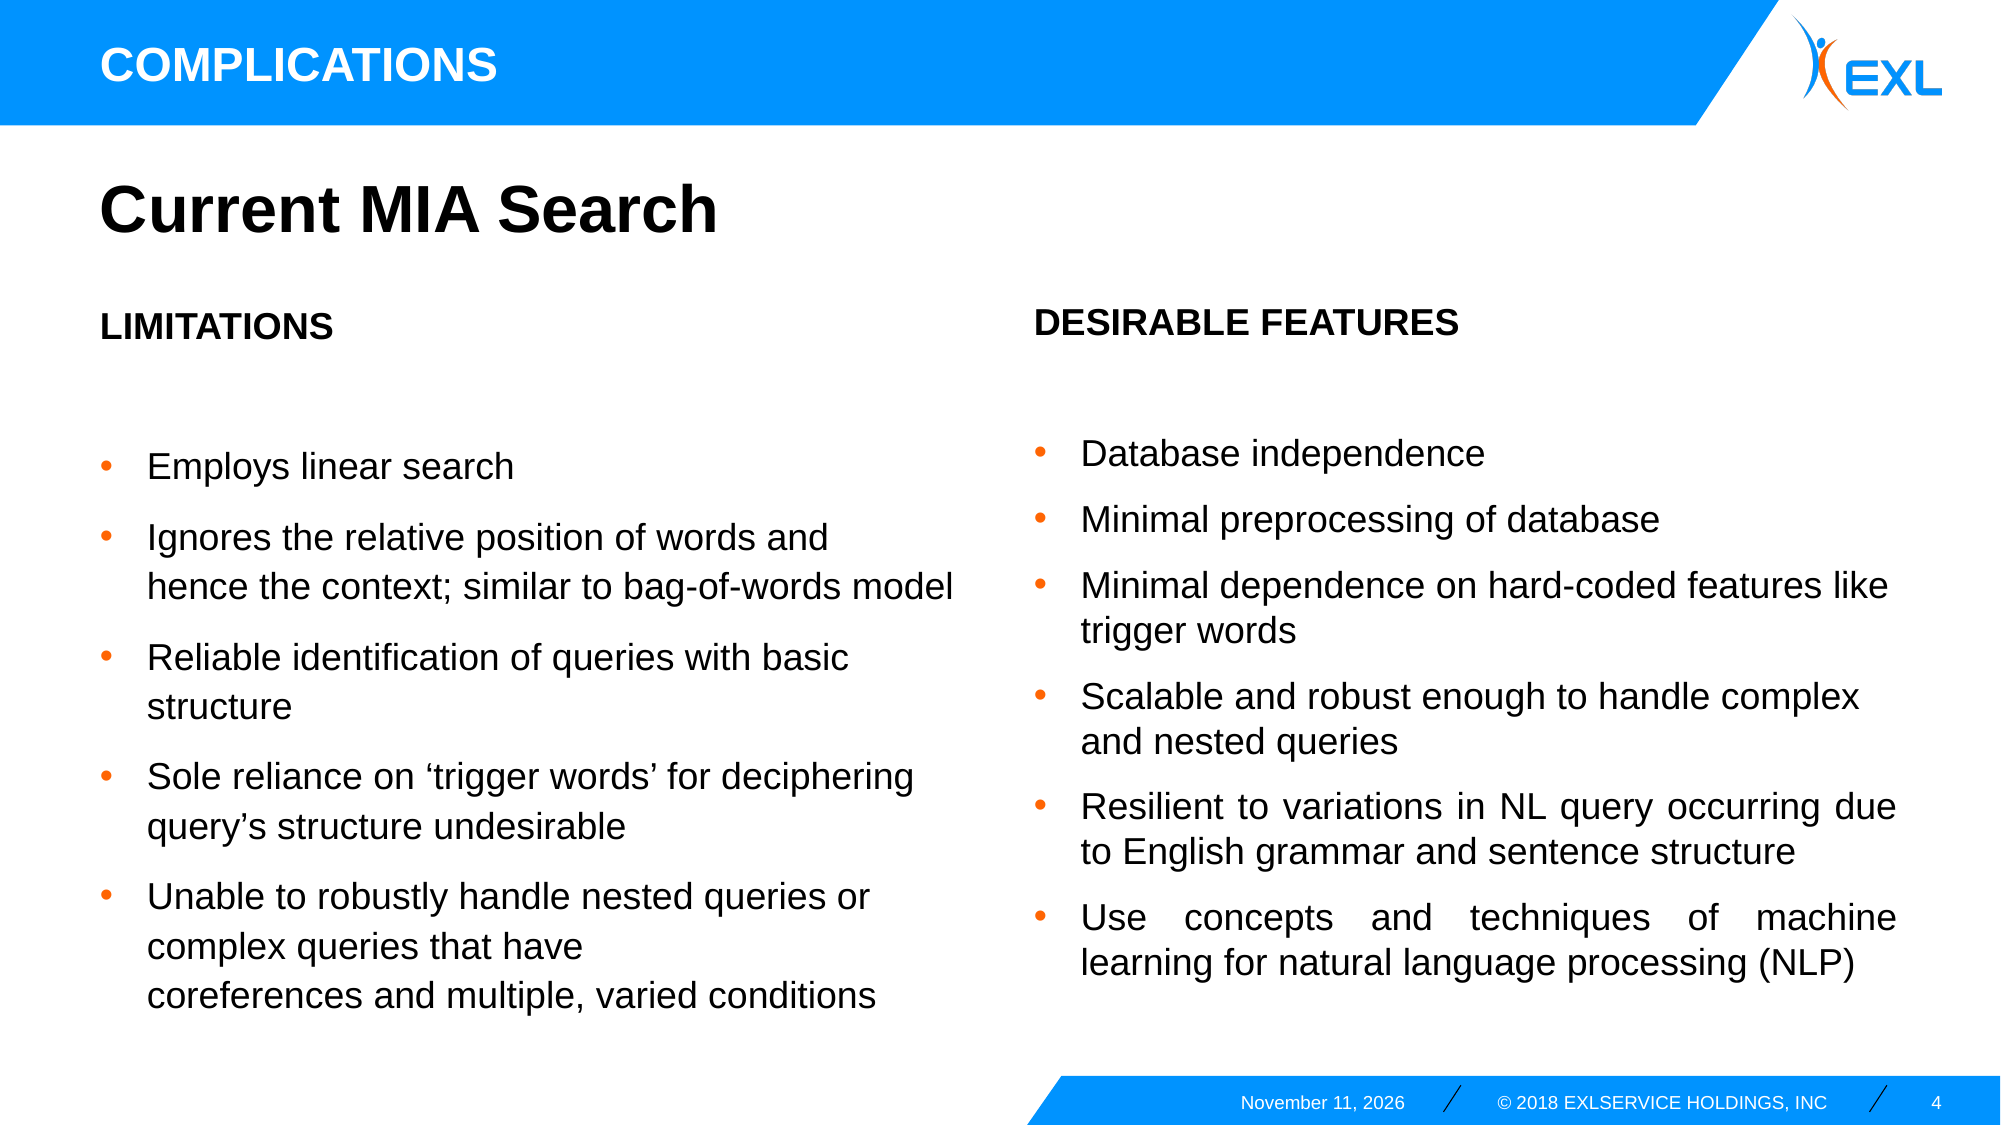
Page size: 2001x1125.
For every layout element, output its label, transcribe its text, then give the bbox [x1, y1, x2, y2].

picture [1791, 14, 1942, 111]
title Current MIA Search [99, 151, 1900, 271]
list DESIRABLE FEATURES Database independence Minimal preprocessing of database Minimal dependence on hard-coded features like trigger words Scalable and robust enough to handle complex and nested queries Resilient to variations in NL query occurring due to English grammar and sentence structure Use concepts and techniques of machine learning for natural language processing (NLP) [1033, 297, 1898, 1053]
list LIMITATIONS Employs linear search Ignores the relative position of words and hence the context; similar to bag-of-words model Reliable identification of queries with basic structure Sole reliance on ‘trigger words’ for deciphering query’s structure undesirable Unable to robustly handle nested queries or complex queries that have coreferences and multiple, varied conditions [99, 297, 964, 1053]
list COMPLICATIONS [99, 14, 1679, 111]
